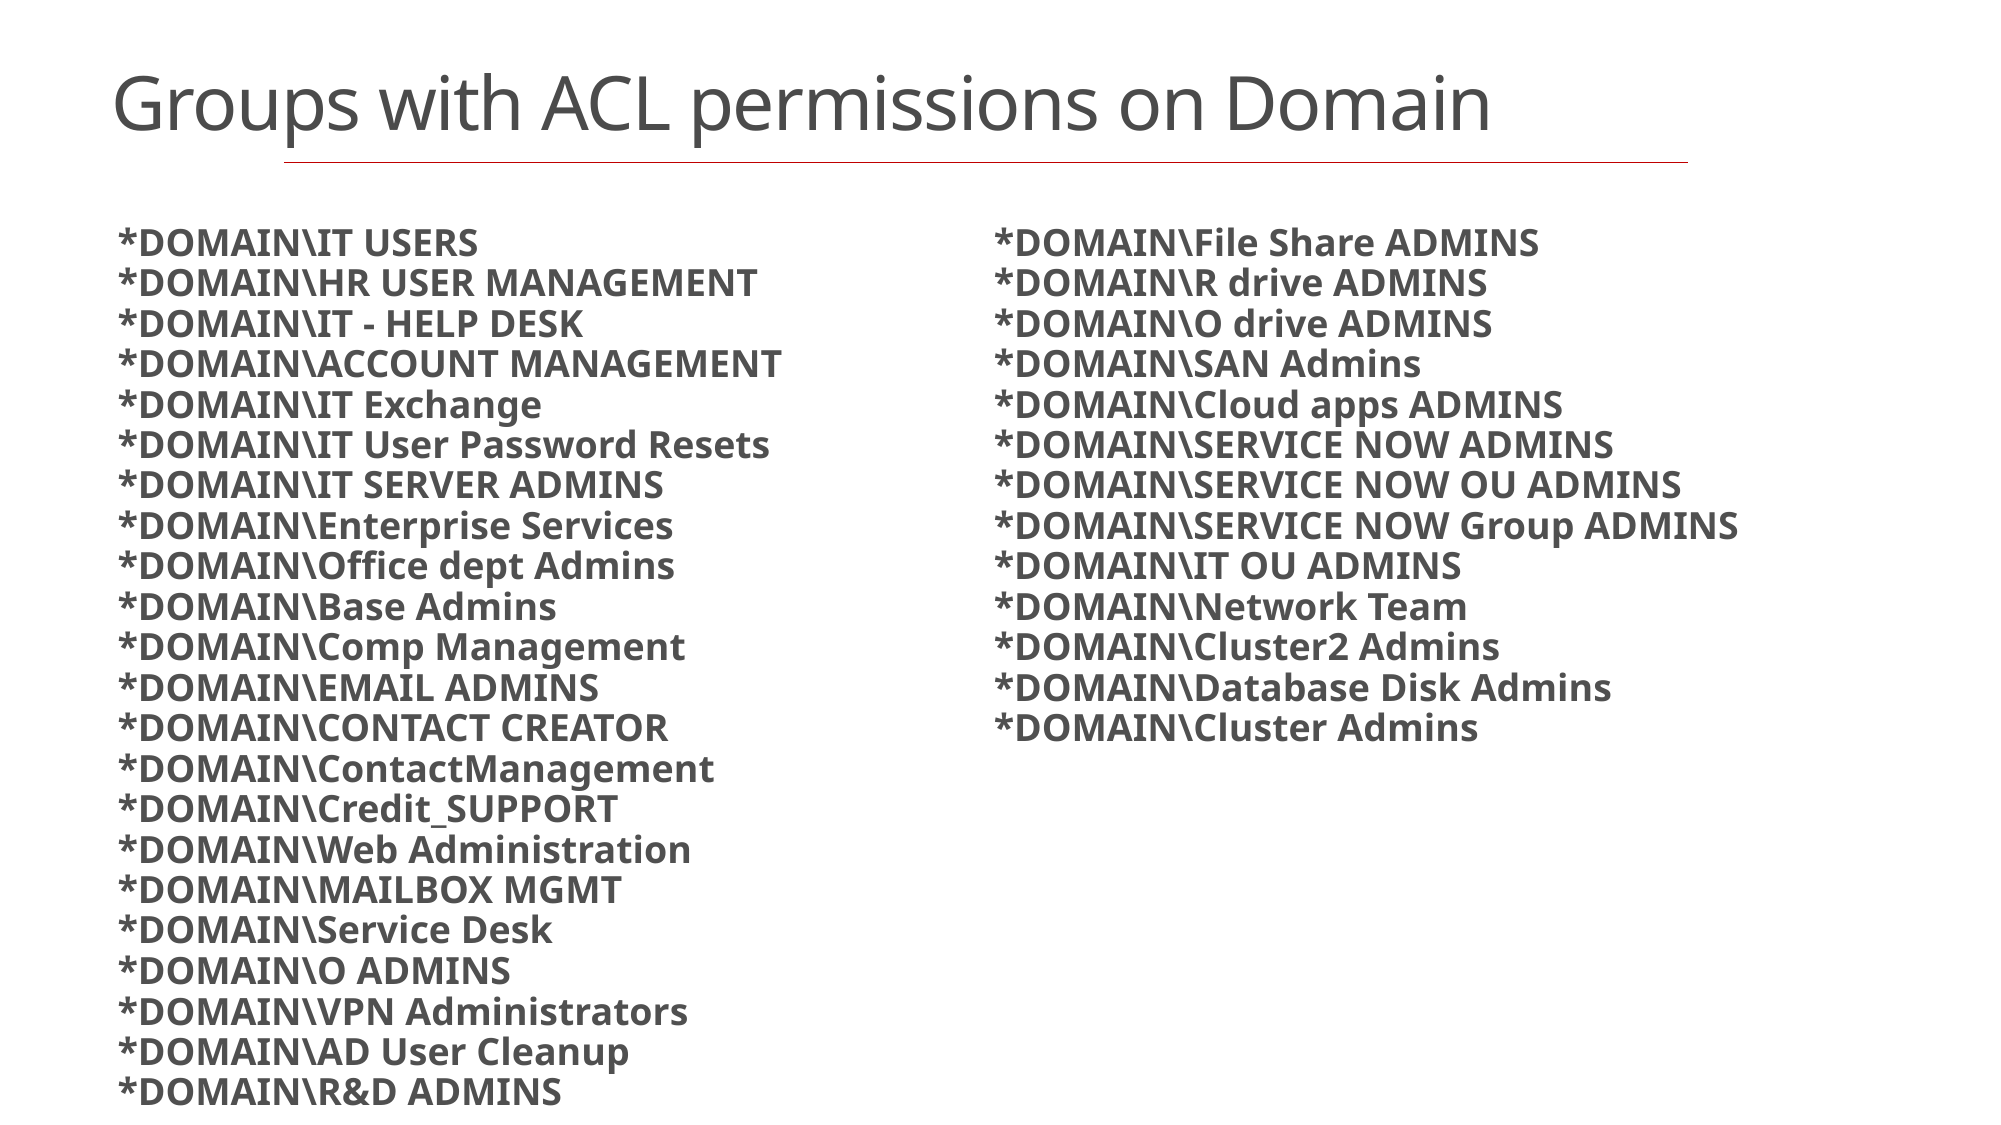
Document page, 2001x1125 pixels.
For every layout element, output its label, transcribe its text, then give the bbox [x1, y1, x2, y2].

title Groups with ACL permissions on Domain [87, 50, 1813, 150]
text_box *DOMAIN\IT USERS *DOMAIN\HR USER MANAGEMENT *DOMAIN\IT - HELP DESK *DOMAIN\ACCOUNT MANAGEMENT *DOMAIN\IT Exchange *DOMAIN\IT User Password Resets *DOMAIN\IT SERVER ADMINS *DOMAIN\Enterprise Services *DOMAIN\Office dept Admins *DOMAIN\Base Admins *DOMAIN\Comp Management *DOMAIN\EMAIL ADMINS *DOMAIN\CONTACT CREATOR *DOMAIN\ContactManagement *DOMAIN\Credit_SUPPORT *DOMAIN\Web Administration *DOMAIN\MAILBOX MGMT *DOMAIN\Service Desk *DOMAIN\O ADMINS *DOMAIN\VPN Administrators *DOMAIN\AD User Cleanup *DOMAIN\R&D ADMINS *DOMAIN\Epsilon Admins *DOMAIN\Zone ADMINS *DOMAIN\ADWRITERS Admins *DOMAIN\File Share ADMINS *DOMAIN\R drive ADMINS *DOMAIN\O drive ADMINS *DOMAIN\SAN Admins *DOMAIN\Cloud apps ADMINS *DOMAIN\SERVICE NOW ADMINS *DOMAIN\SERVICE NOW OU ADMINS *DOMAIN\SERVICE NOW Group ADMINS *DOMAIN\IT OU ADMINS *DOMAIN\Network Team *DOMAIN\Cluster2 Admins *DOMAIN\Database Disk Admins *DOMAIN\Cluster Admins [87, 199, 1900, 1125]
